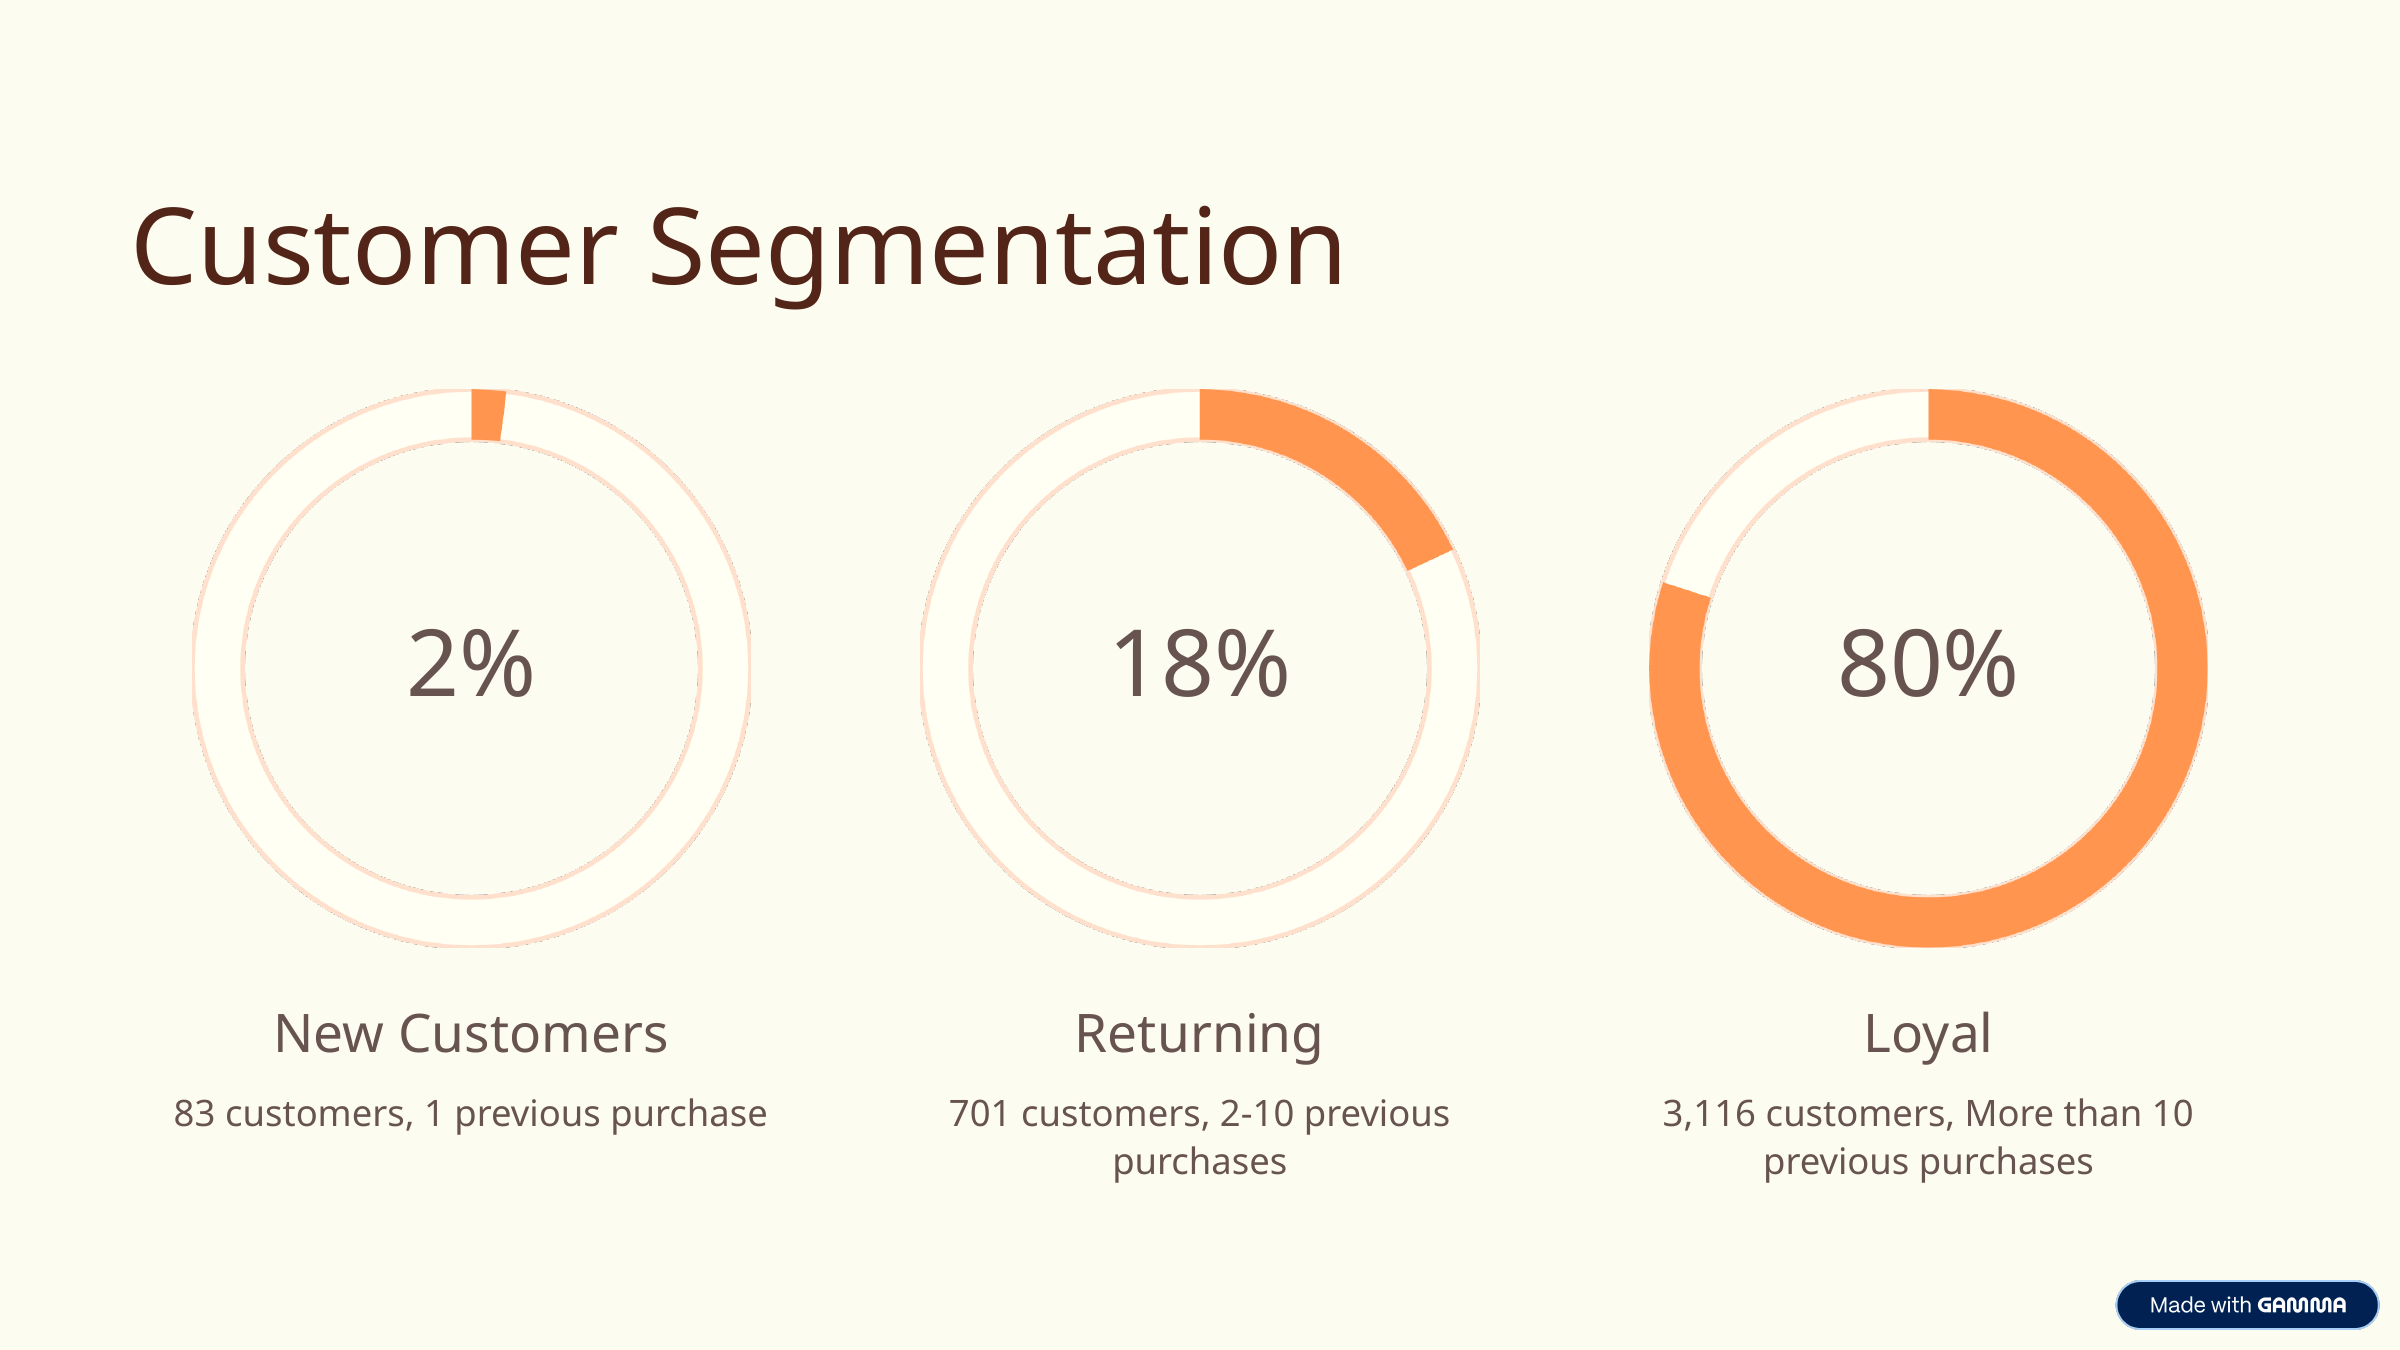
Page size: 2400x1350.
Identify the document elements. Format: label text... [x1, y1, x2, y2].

picture [192, 389, 751, 948]
text_box Customer Segmentation [130, 167, 1304, 307]
picture [920, 389, 1480, 948]
text_box Returning [932, 994, 1468, 1064]
picture [2106, 1271, 2389, 1339]
text_box 83 customers, 1 previous purchase [130, 1086, 813, 1135]
text_box Loyal [1661, 994, 2197, 1064]
text_box New Customers [203, 994, 739, 1064]
text_box 701 customers, 2-10 previous purchases [858, 1086, 1541, 1183]
text_box 3,116 customers, More than 10 previous purchases [1587, 1086, 2270, 1183]
picture [1649, 389, 2208, 948]
